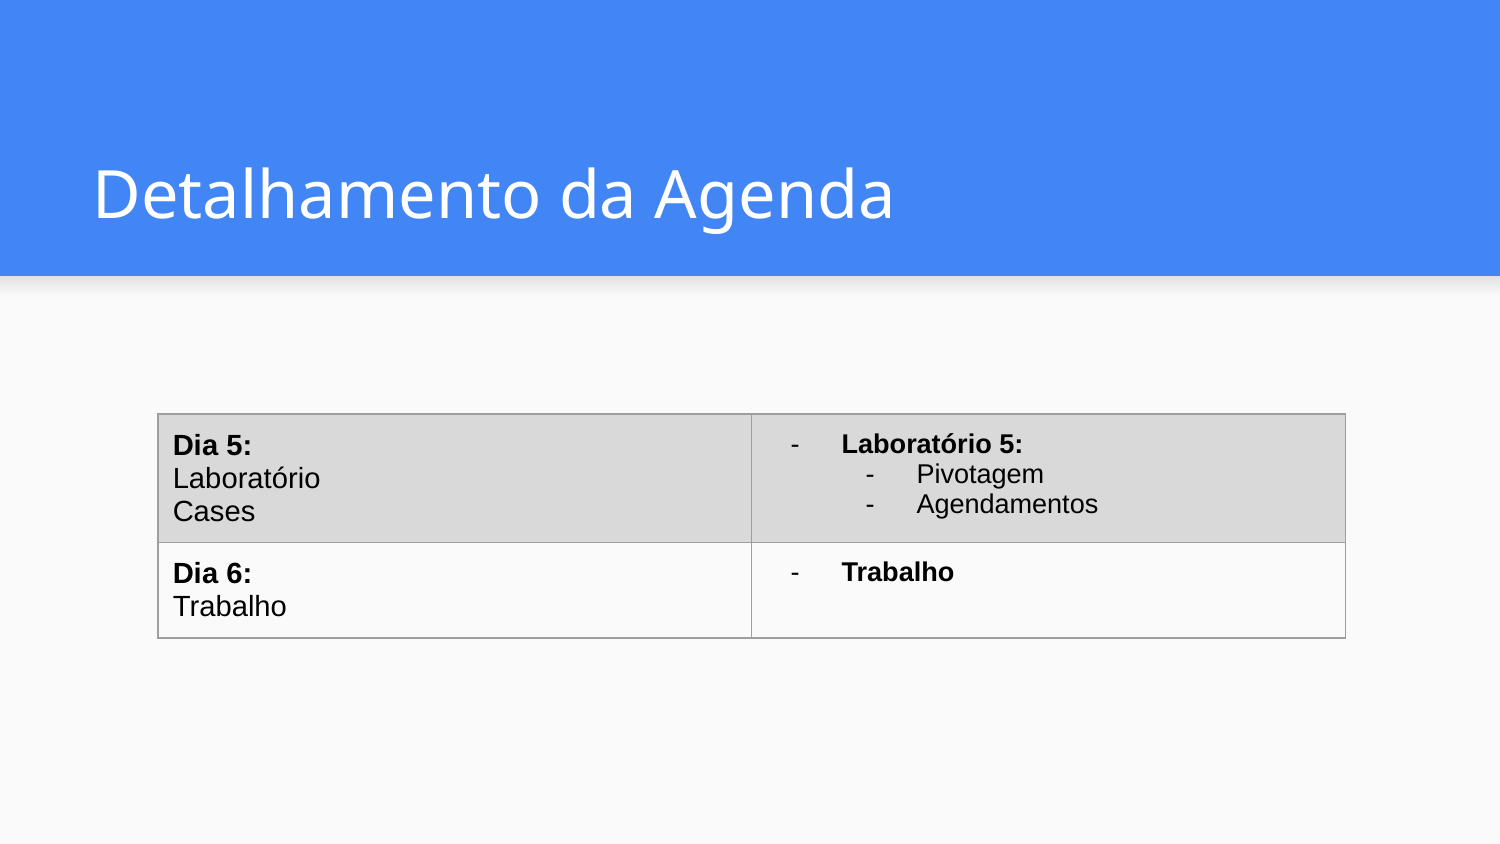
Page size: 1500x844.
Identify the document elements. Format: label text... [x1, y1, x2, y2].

table_cell Trabalho [752, 543, 1345, 637]
table_header Laboratório 5: Pivotagem Agendamentos [752, 415, 1345, 542]
title Detalhamento da Agenda [76, 120, 1427, 248]
table_cell Dia 6: Trabalho [159, 543, 751, 637]
table_header Dia 5: Laboratório Cases [159, 415, 751, 542]
